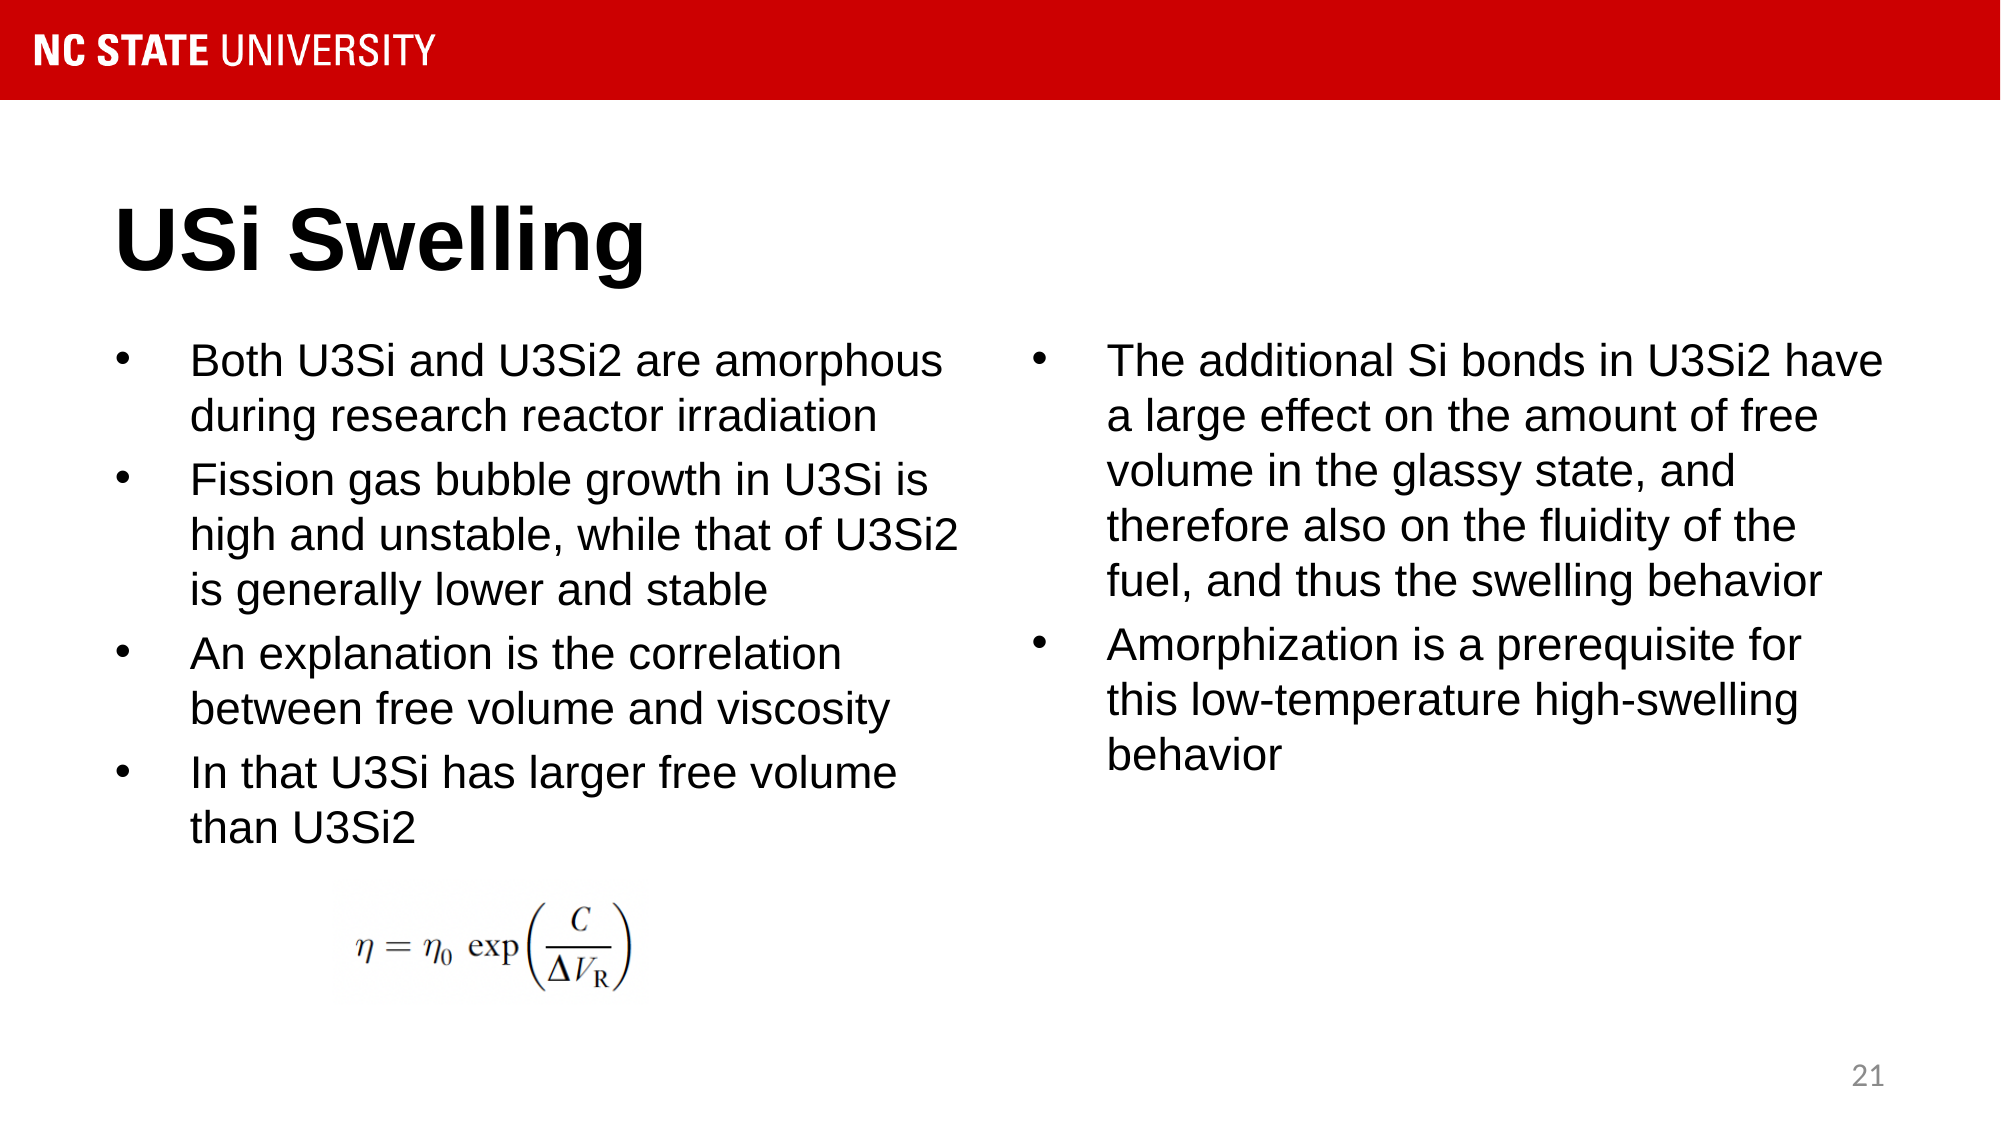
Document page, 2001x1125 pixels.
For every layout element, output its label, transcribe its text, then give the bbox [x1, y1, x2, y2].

picture [331, 879, 649, 1006]
title USi Swelling [99, 147, 1900, 323]
slide_number 21 [1433, 1042, 1900, 1103]
list Both U3Si and U3Si2 are amorphous during research reactor irradiation Fission gas bubble growth in U3Si is high and unstable, while that of U3Si2 is generally lower and stable An explanation is the correlation between free volume and viscosity In that U3Si has larger free volume than U3Si2 [99, 322, 984, 1005]
list The additional Si bonds in U3Si2 have a large effect on the amount of free volume in the glassy state, and therefore also on the fluidity of the fuel, and thus the swelling behavior Amorphization is a prerequisite for this low-temperature high-swelling behavior [1016, 322, 1900, 1005]
picture [0, 0, 2001, 100]
